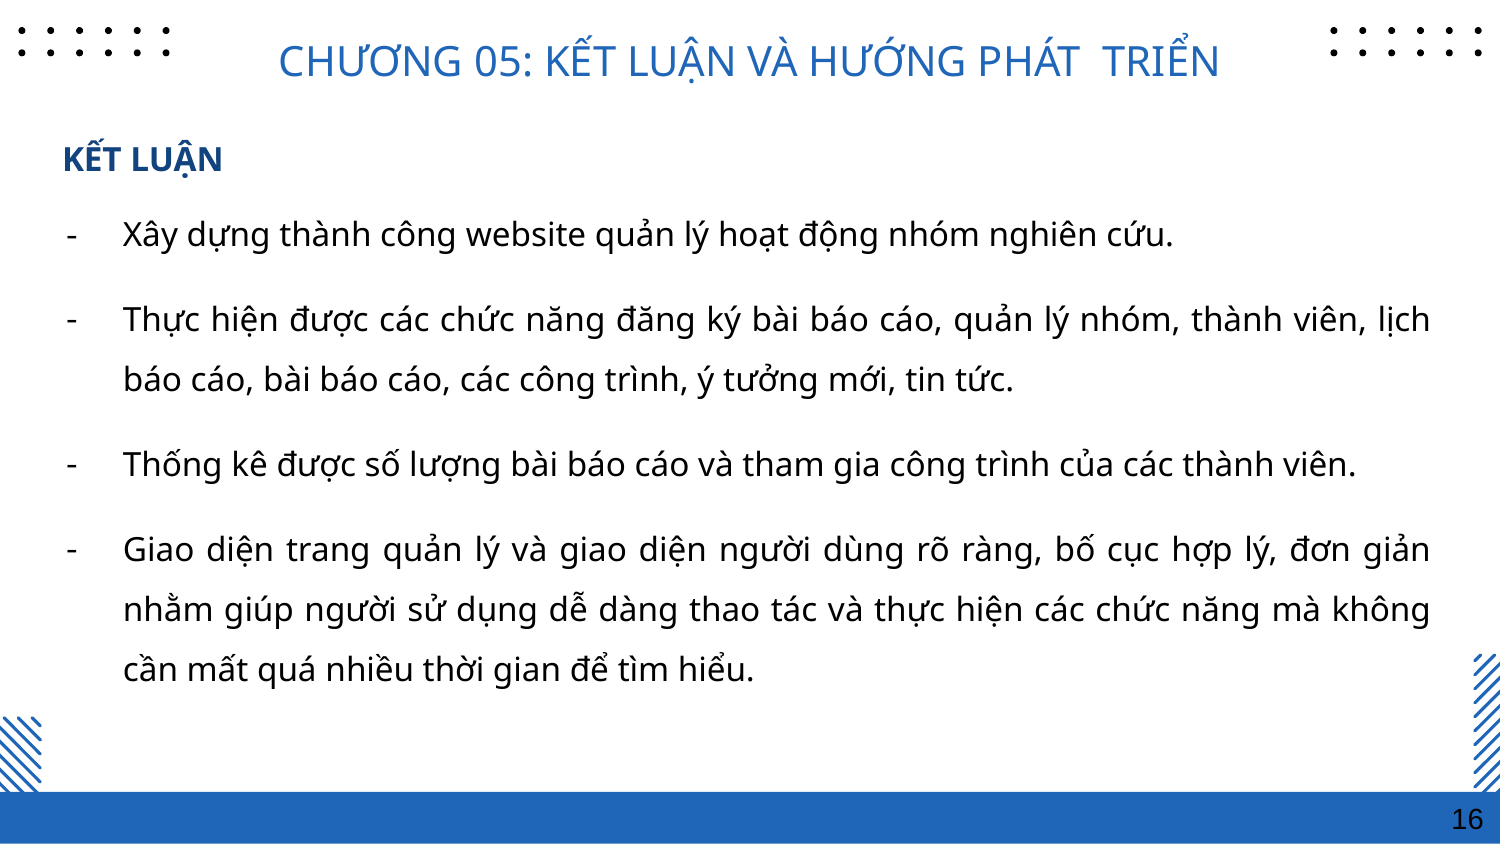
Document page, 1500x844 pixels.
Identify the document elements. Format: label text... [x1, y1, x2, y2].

text_box CHƯƠNG 05: KẾT LUẬN VÀ HƯỚNG PHÁT TRIỂN [118, 24, 1382, 96]
text_box KẾT LUẬN [47, 130, 496, 185]
text_box Xây dựng thành công website quản lý hoạt động nhóm nghiên cứu. Thực hiện được các chức năng đăng ký bài báo cáo, quản lý nhóm, thành viên, lịch báo cáo, bài báo cáo, các công trình, ý tưởng mới, tin tức. Thống kê được số lượng bài báo cáo và tham gia công trình của các thành viên. Giao diện trang quản lý và giao diện người dùng rõ ràng, bố cục hợp lý, đơn giản nhằm giúp người sử dụng dễ dàng thao tác và thực hiện các chức năng mà không cần mất quá nhiều thời gian để tìm hiểu. [51, 186, 1449, 696]
text_box 16 [1436, 793, 1500, 843]
